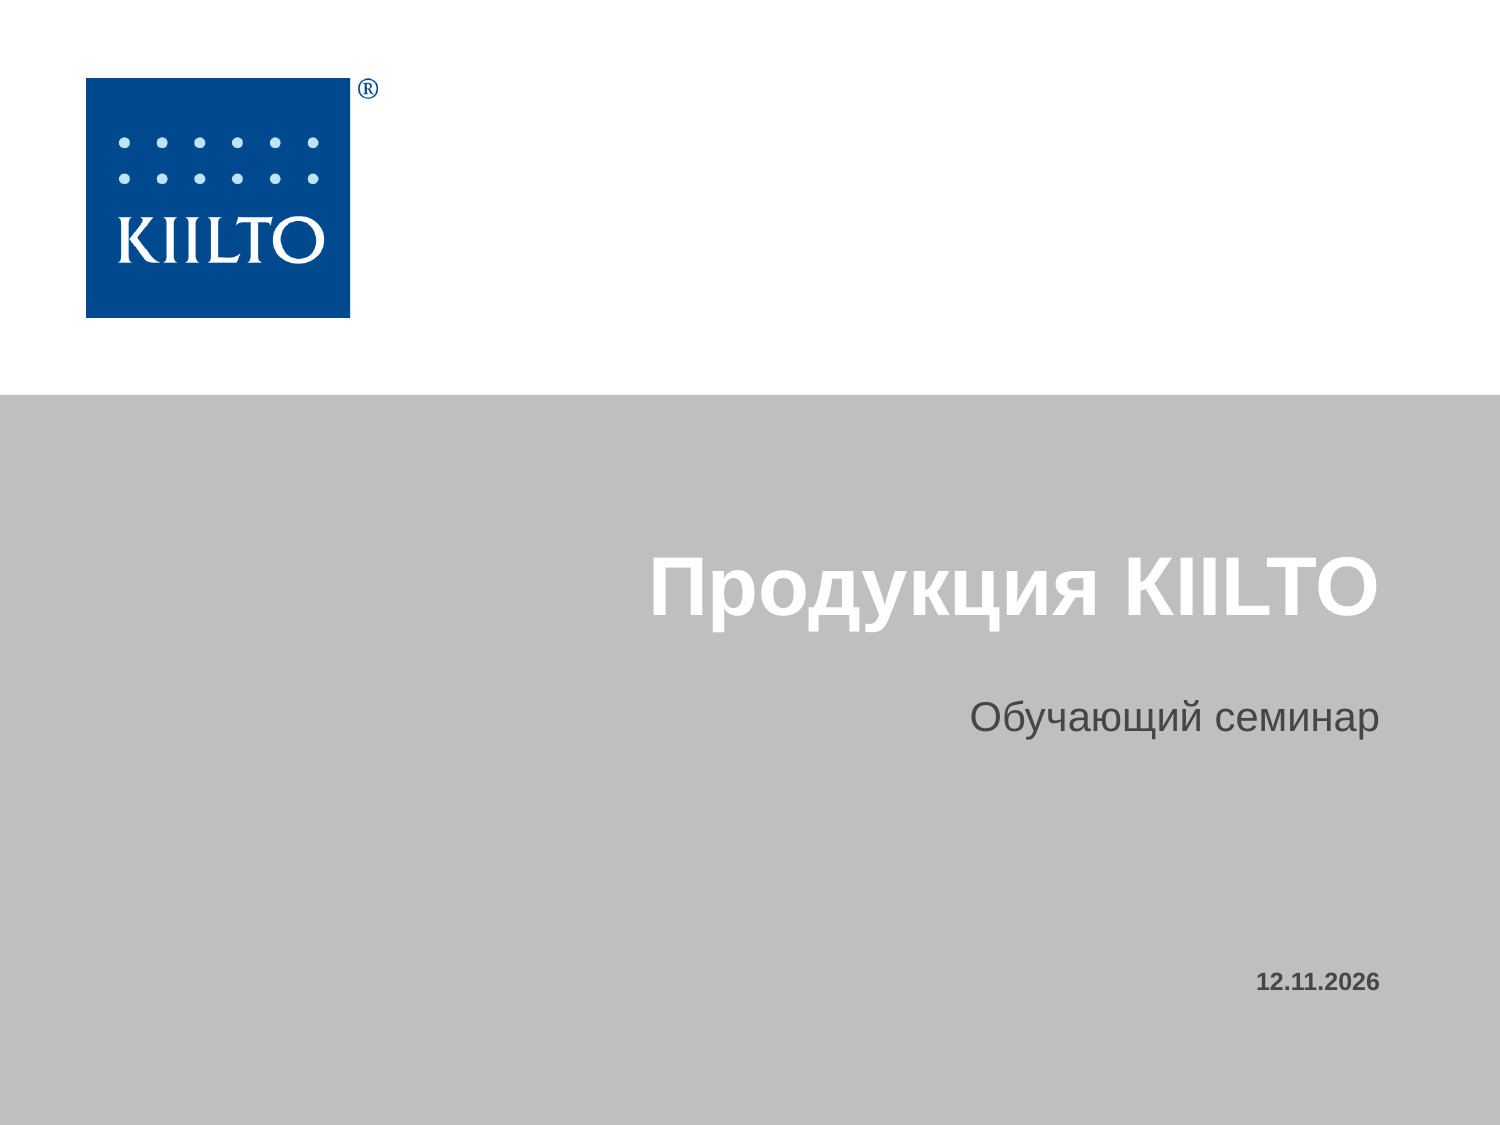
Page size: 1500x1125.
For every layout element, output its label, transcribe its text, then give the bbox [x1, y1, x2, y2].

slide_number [759, 955, 1396, 1007]
picture [86, 78, 378, 318]
subtitle Обучающий семинар [99, 682, 1396, 872]
title Продукция КIILTO [86, 398, 1396, 640]
